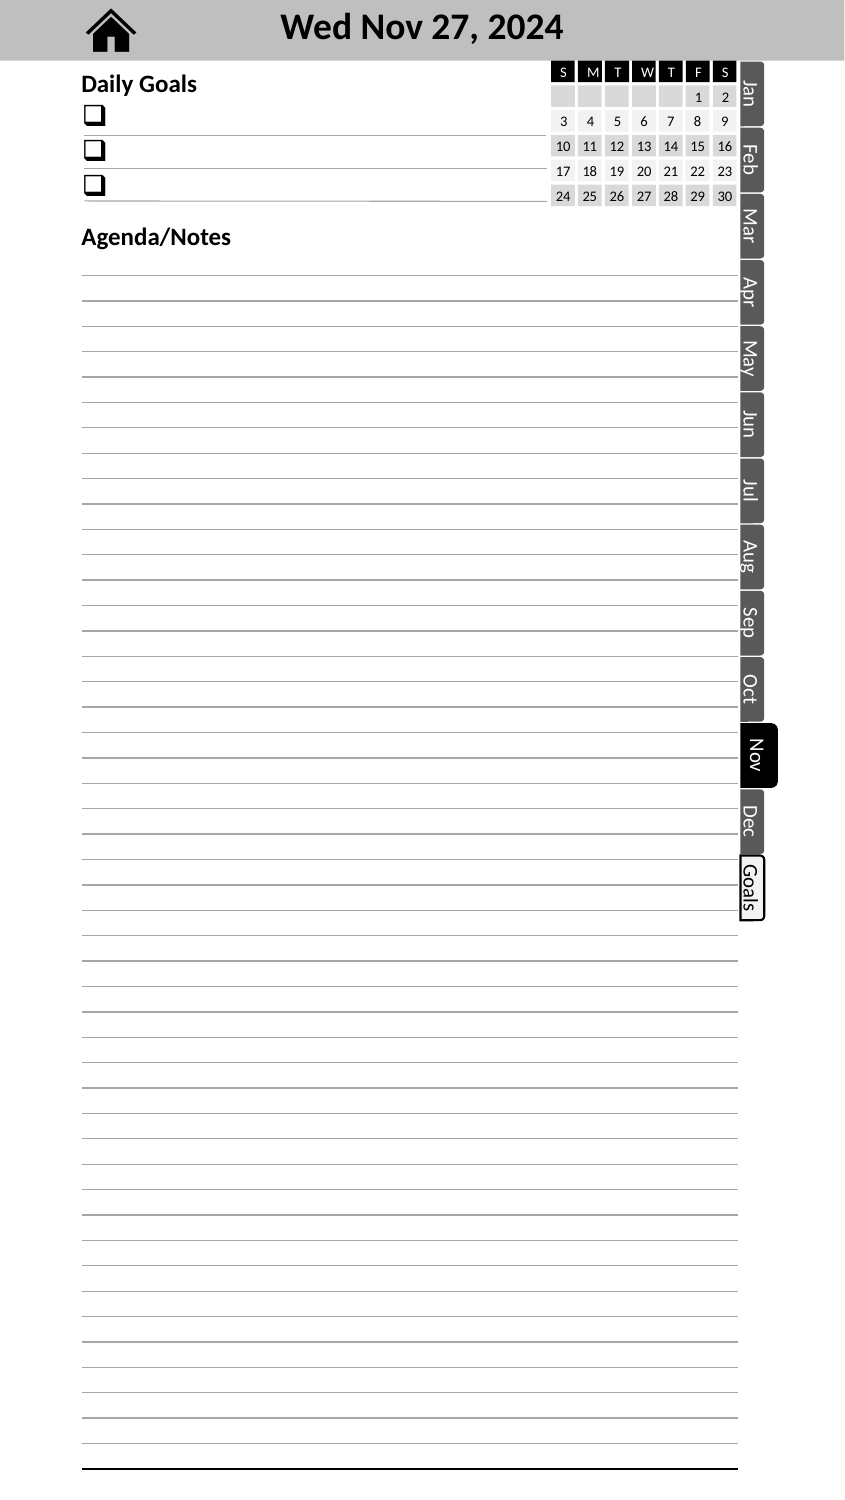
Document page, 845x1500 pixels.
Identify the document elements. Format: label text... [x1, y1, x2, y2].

list Wed Nov 27, 2024 [190, 0, 655, 61]
picture [82, 1, 140, 59]
